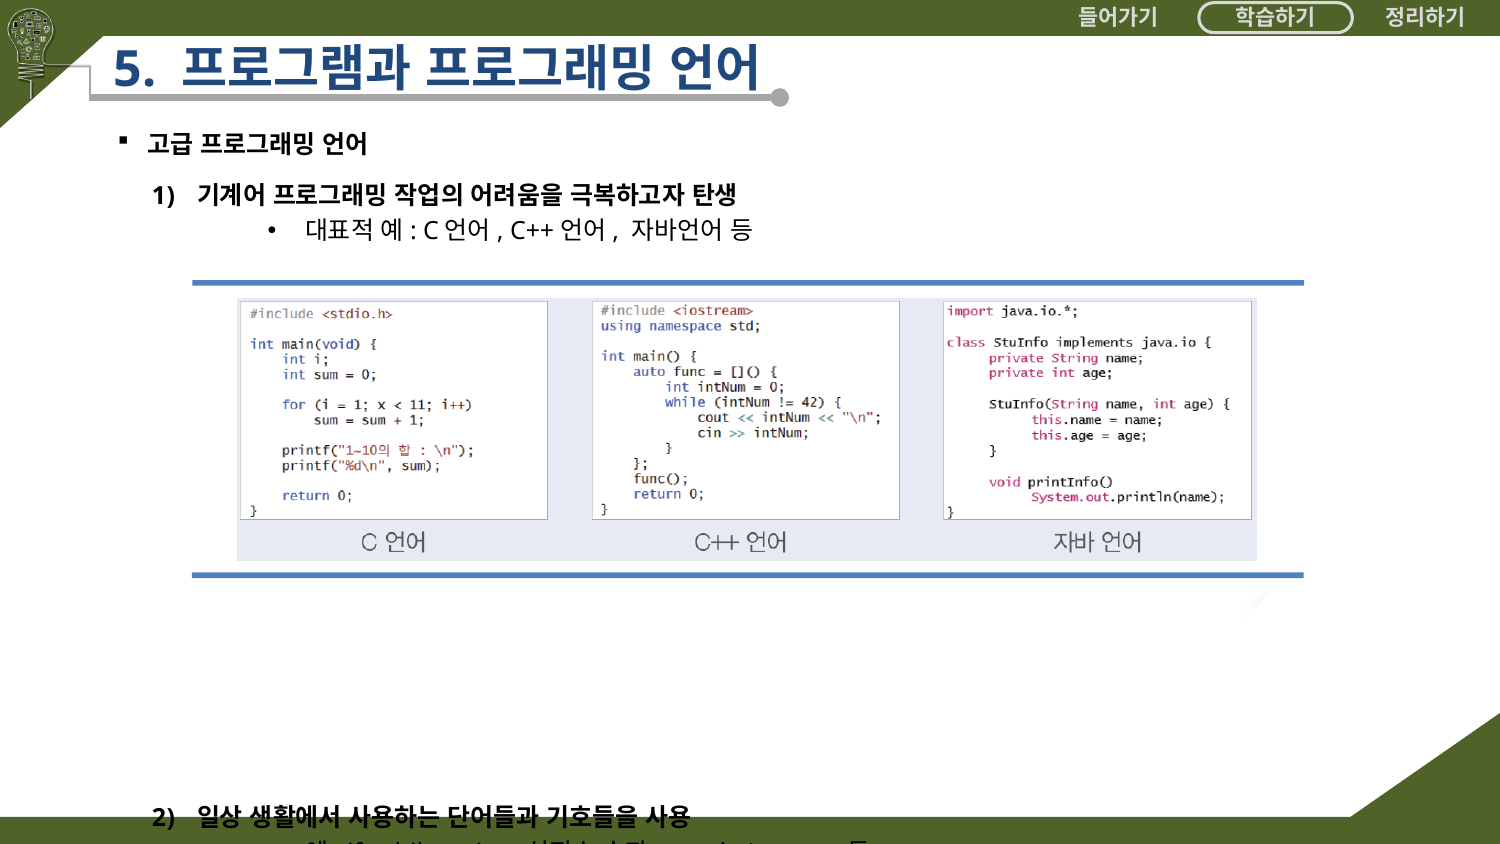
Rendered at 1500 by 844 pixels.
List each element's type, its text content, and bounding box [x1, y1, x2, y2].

text_box [190, 278, 1306, 288]
picture [0, 3, 1414, 816]
text_box [190, 570, 1306, 580]
list 고급 프로그래밍 언어 기계어 프로그래밍 작업의 어려움을 극복하고자 탄생 대표적 예: C언어, C++언어, 자바언어 등 일상 생활에서 사용하는 단어들과 기호들을 사용 예: if, while, print, 십진수 숫자, +, -, *, /, =, <, > 등 컴퓨터가 실행하기 위해선 기계어로 변환 필요 고급 프로그래밍 언어로 작성된 프로그램을 기계어로 변환하는 특수한 프로그램으로 ‘컴파일러’와 ‘인터프리터’가 존재 [102, 112, 1212, 746]
title 5. 프로그램과 프로그래밍 언어 [99, 23, 1211, 110]
